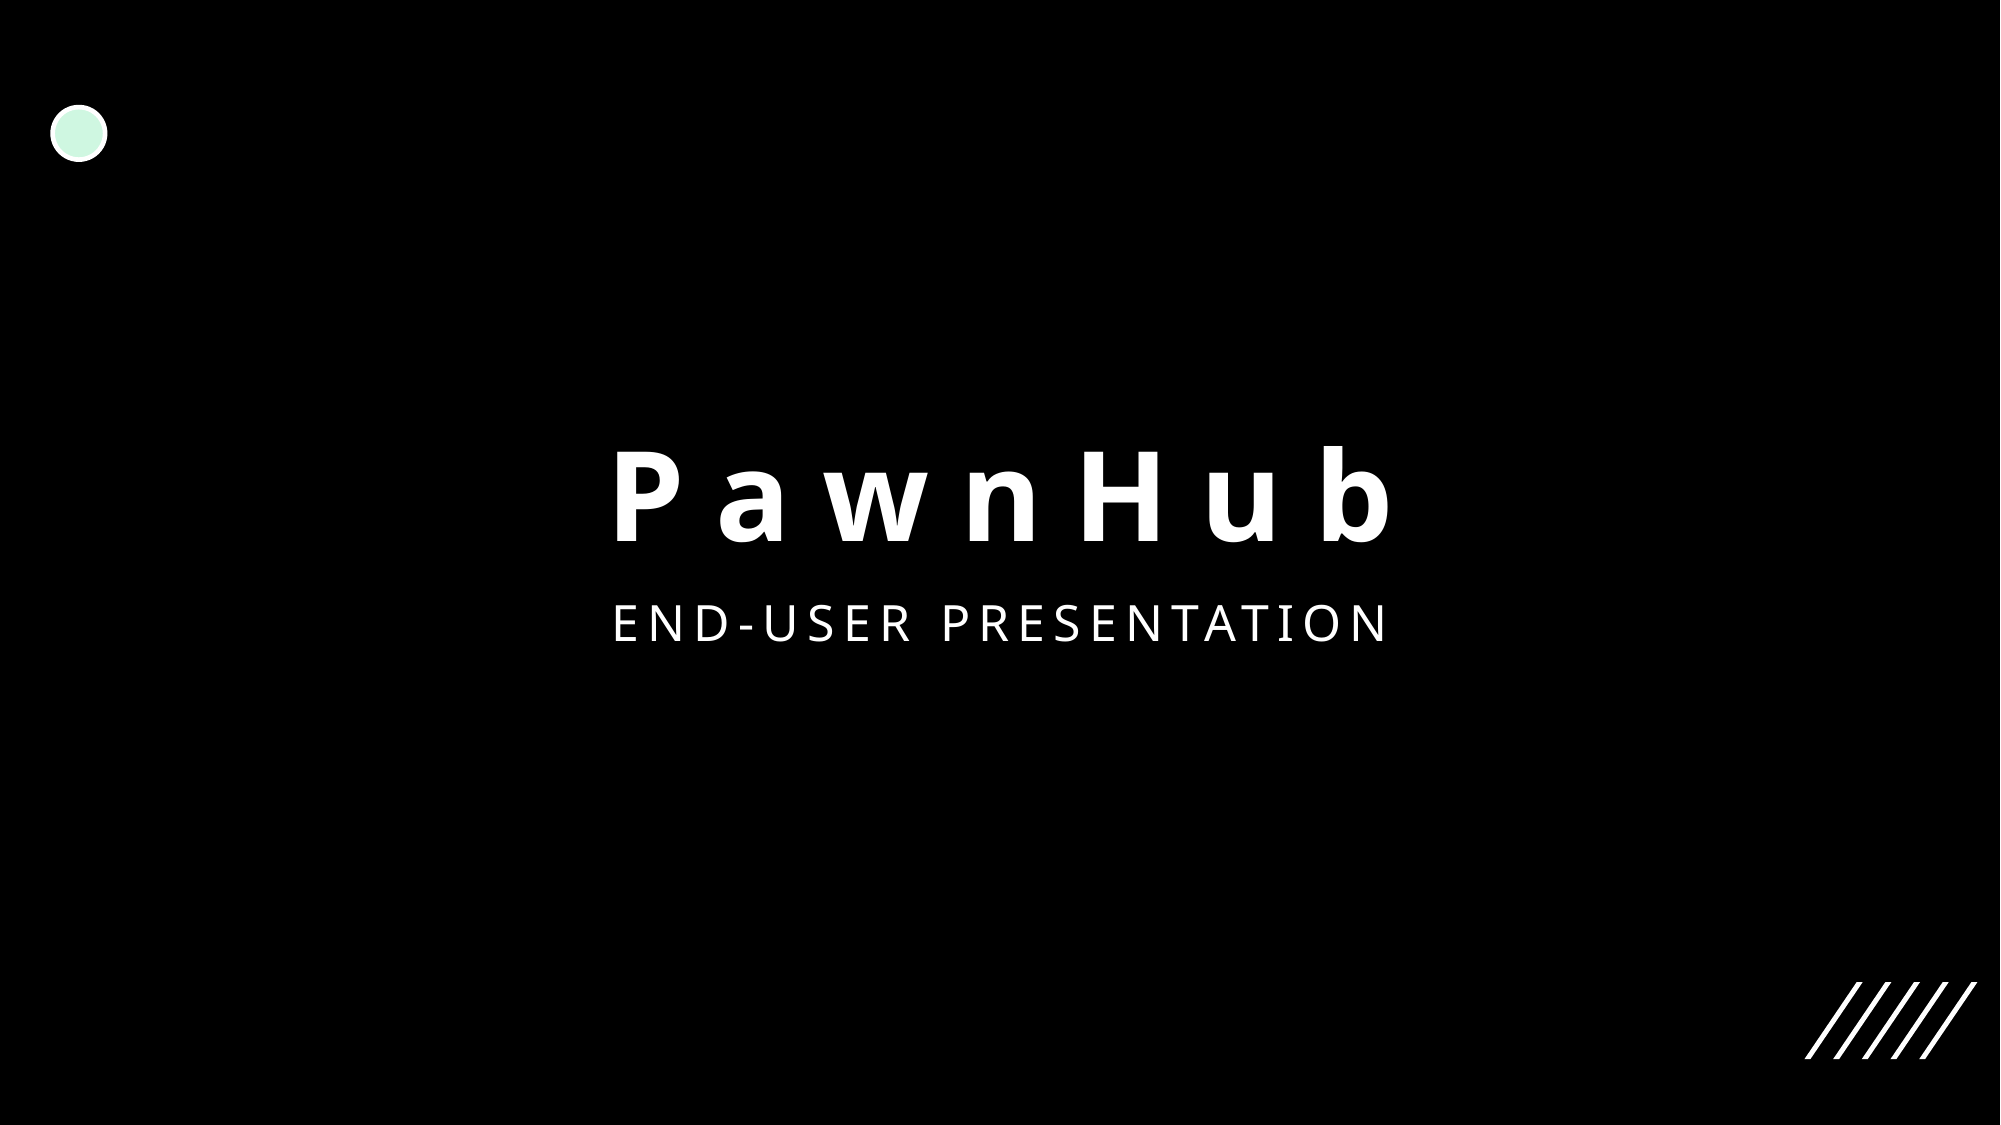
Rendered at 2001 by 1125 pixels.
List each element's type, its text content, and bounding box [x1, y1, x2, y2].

subtitle End-user presentation [249, 590, 1750, 863]
title PawnHub [249, 184, 1750, 576]
